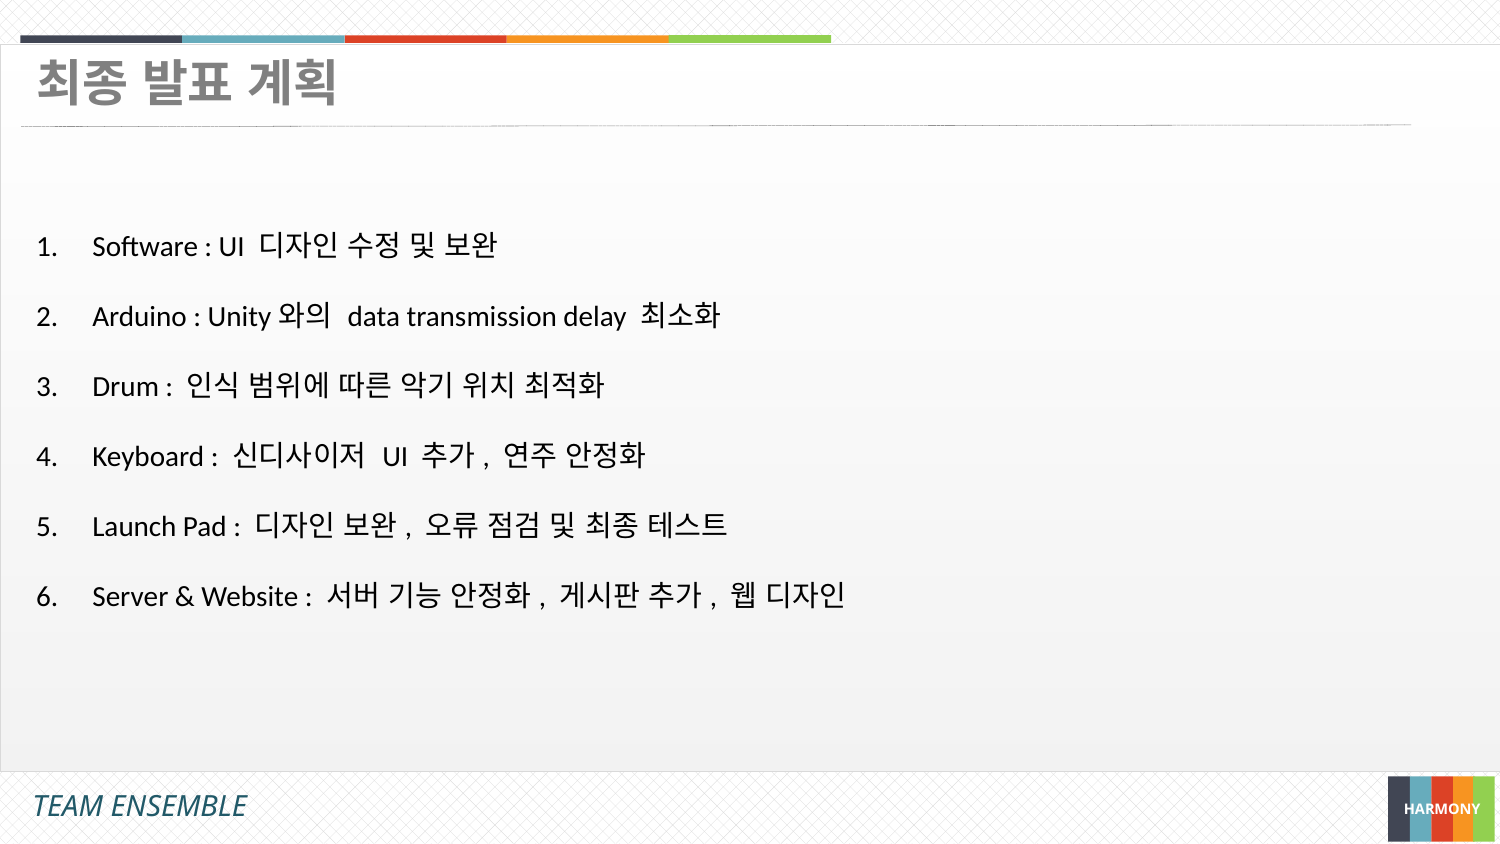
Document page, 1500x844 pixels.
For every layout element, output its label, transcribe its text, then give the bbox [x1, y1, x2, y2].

text_box 최종 발표 계획 [21, 43, 1093, 119]
text_box Software : UI 디자인 수정 및 보완 Arduino : Unity와의 data transmission delay 최소화 Drum : 인식 범위에 따른 악기 위치 최적화 Keyboard : 신디사이저 UI 추가, 연주 안정화 Launch Pad : 디자인 보완, 오류 점검 및 최종 테스트 Server & Website : 서버 기능 안정화, 게시판 추가, 웹 디자인 [21, 219, 1436, 620]
